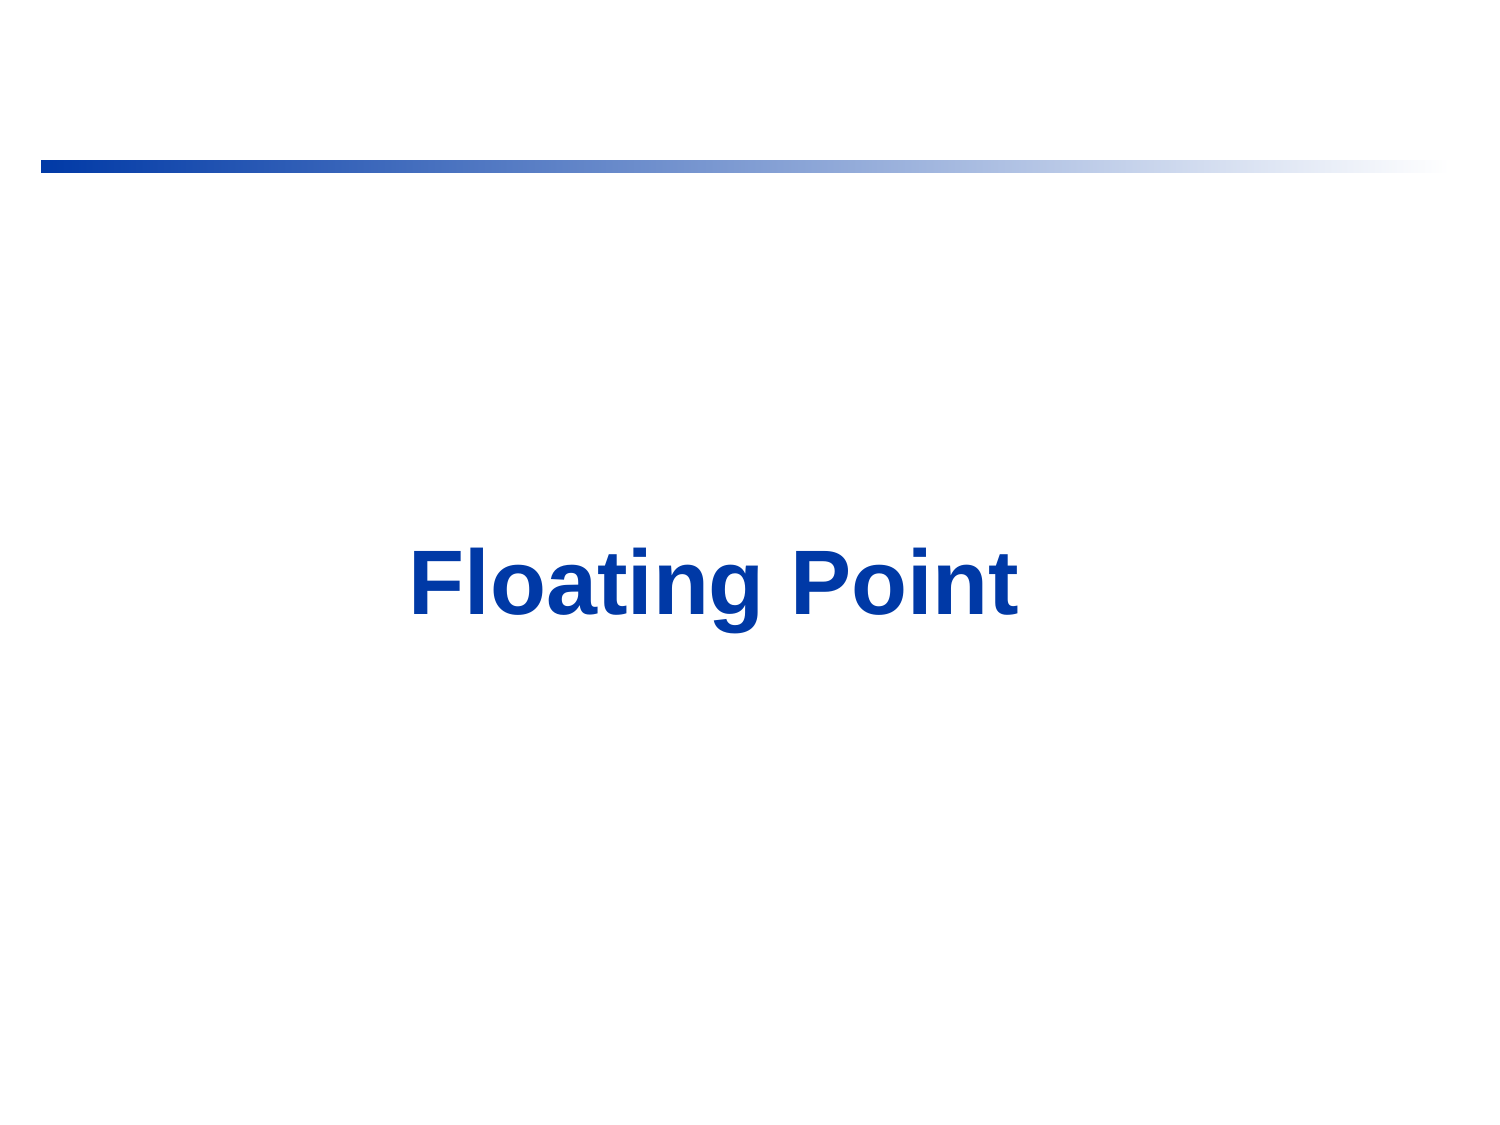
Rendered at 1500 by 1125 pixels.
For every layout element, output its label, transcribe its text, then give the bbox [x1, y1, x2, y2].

title Floating Point [242, 514, 1188, 641]
